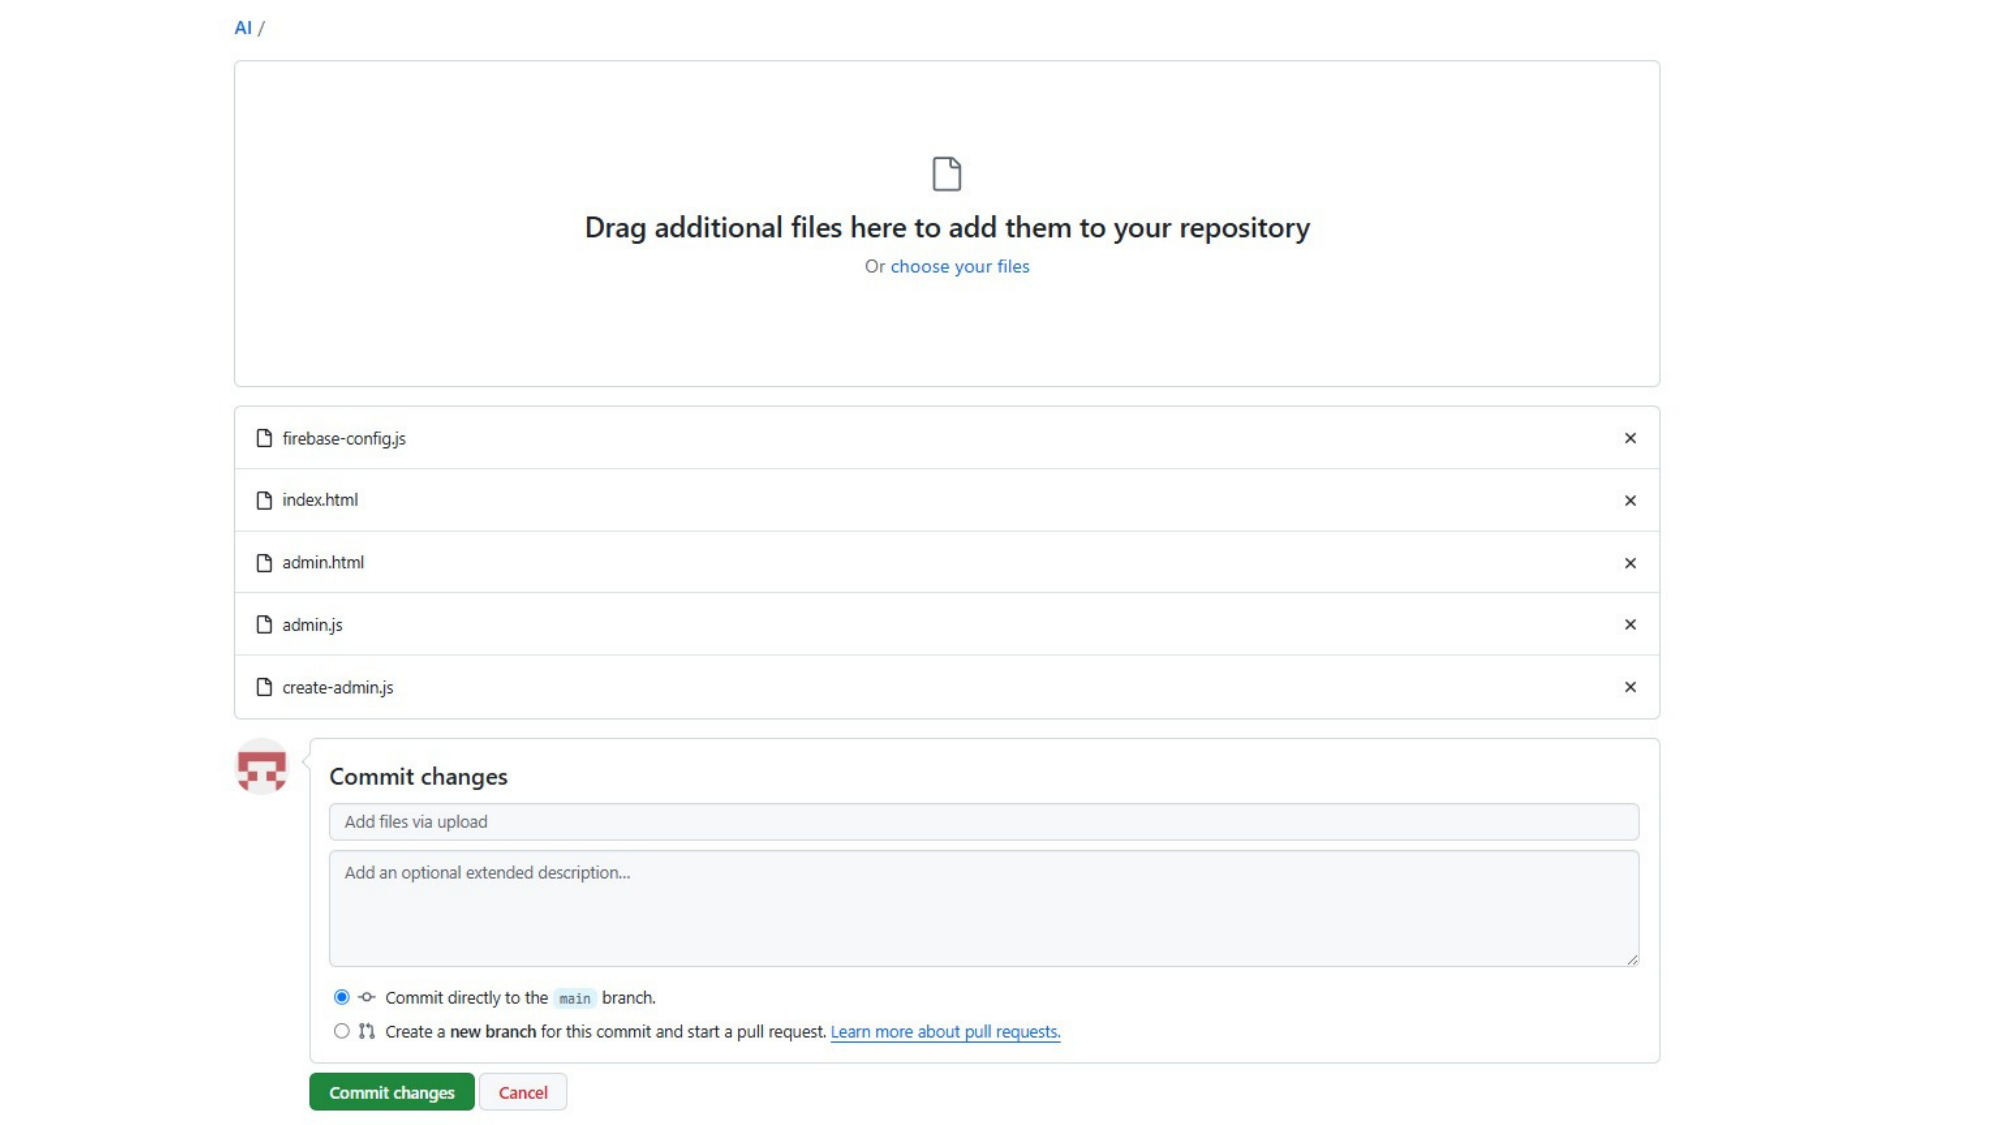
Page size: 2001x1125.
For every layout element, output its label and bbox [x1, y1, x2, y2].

text_box [178, 0, 1822, 1125]
